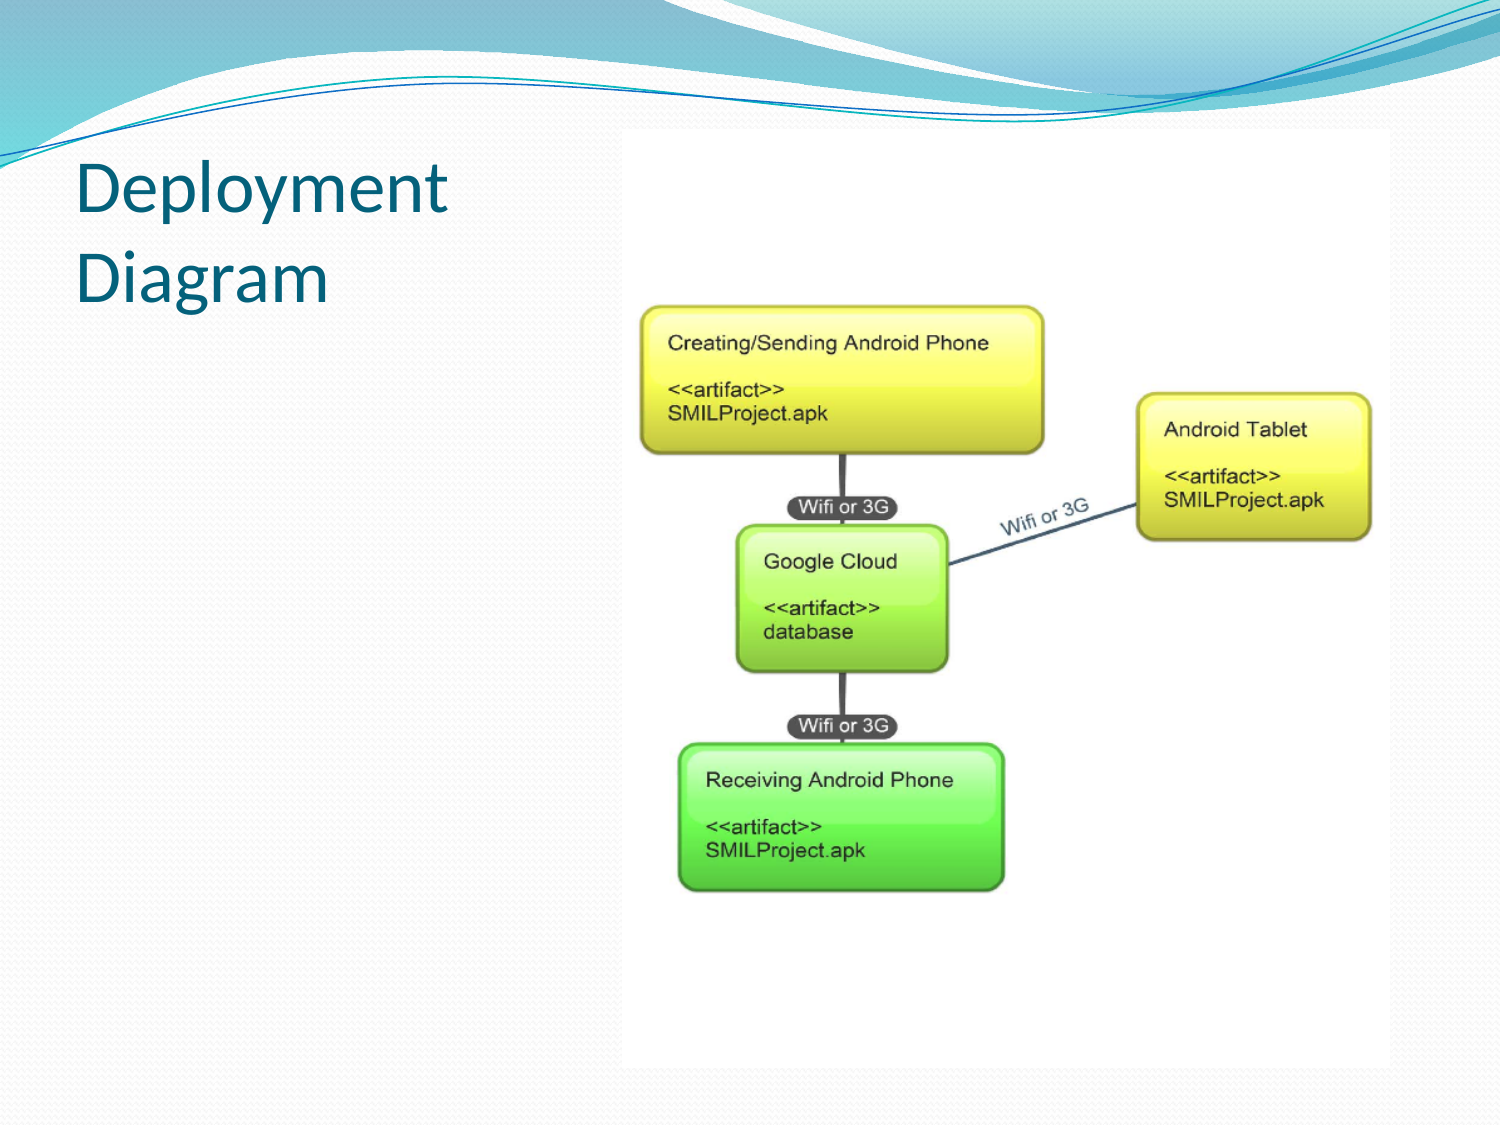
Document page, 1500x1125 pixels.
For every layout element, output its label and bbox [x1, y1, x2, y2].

list [74, 129, 1500, 1068]
